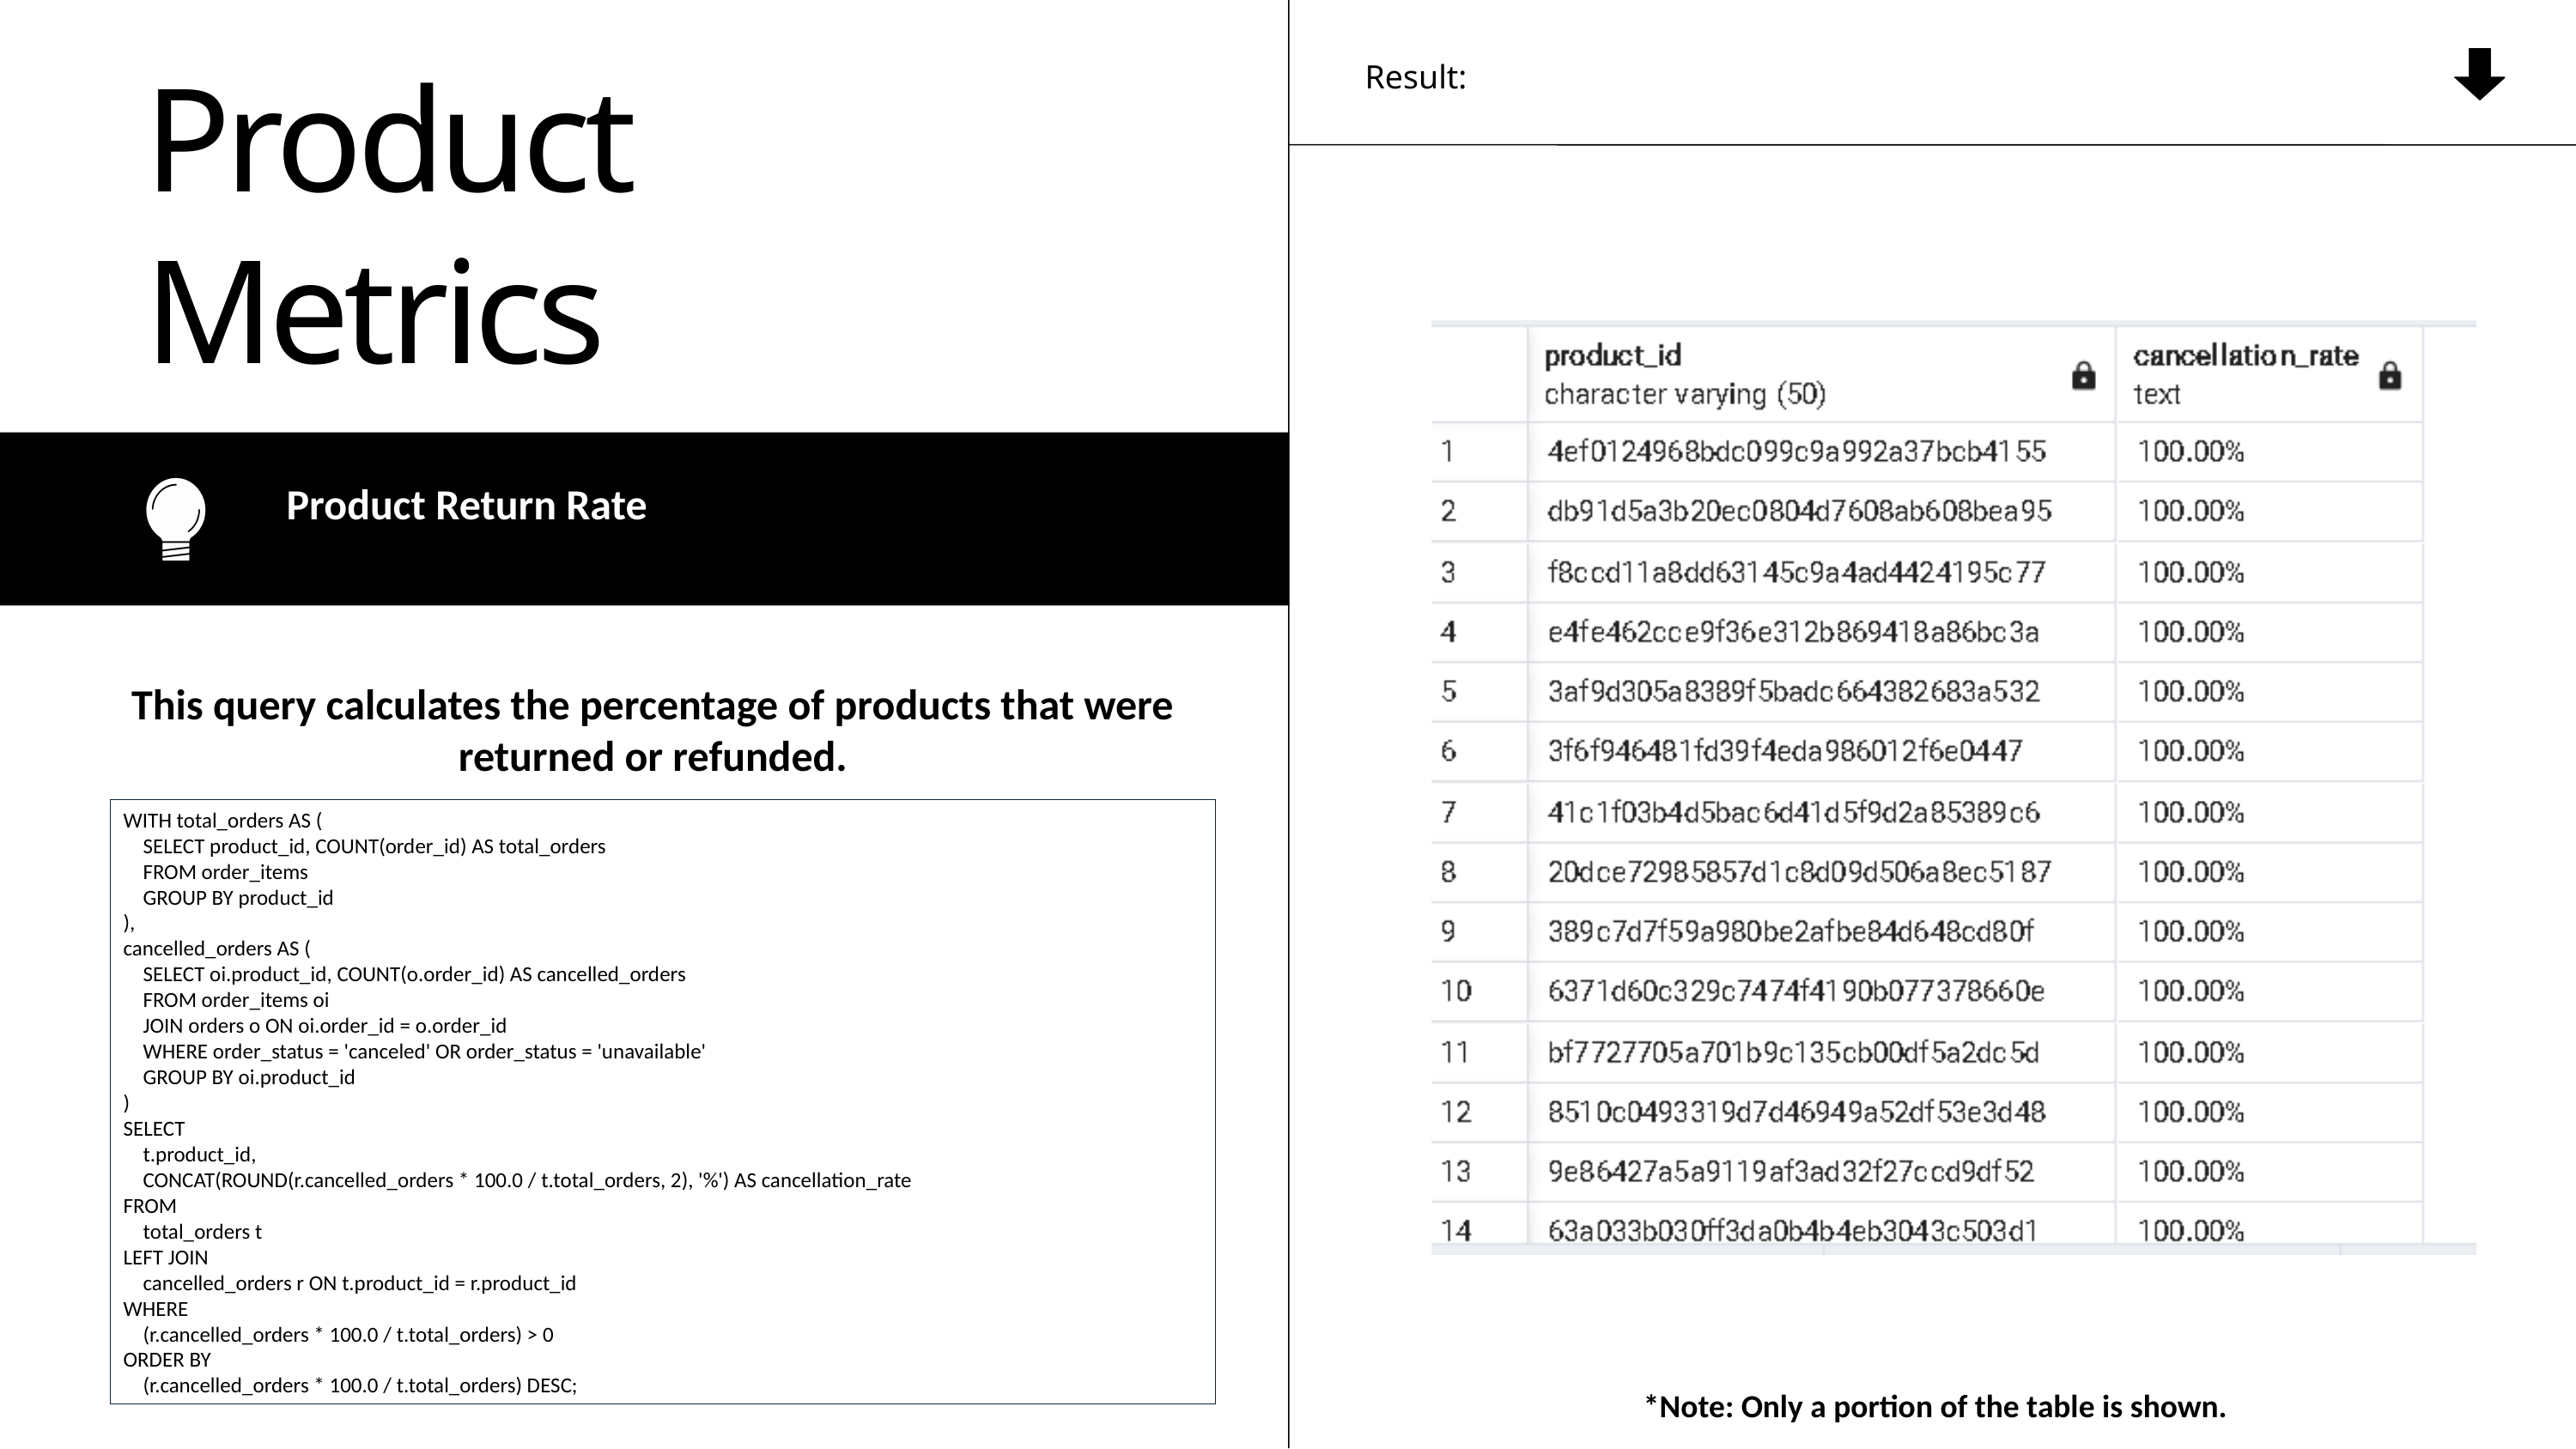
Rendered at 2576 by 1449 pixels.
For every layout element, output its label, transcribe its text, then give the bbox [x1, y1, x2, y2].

text_box [2454, 48, 2506, 100]
text_box This query calculates the percentage of products that were returned or refunded. [118, 670, 1188, 786]
text_box WITH total_orders AS ( SELECT product_id, COUNT(order_id) AS total_orders FROM order_items GROUP BY product_id ), cancelled_orders AS ( SELECT oi.product_id, COUNT(o.order_id) AS cancelled_orders FROM order_items oi JOIN orders o ON oi.order_id = o.order_id WHERE order_status = 'canceled' OR order_status = 'unavailable' GROUP BY oi.product_id ) SELECT t.product_id, CONCAT(ROUND(r.cancelled_orders * 100.0 / t.total_orders, 2), '%') AS cancellation_rate FROM total_orders t LEFT JOIN cancelled_orders r ON t.product_id = r.product_id WHERE (r.cancelled_orders * 100.0 / t.total_orders) > 0 ORDER BY (r.cancelled_orders * 100.0 / t.total_orders) DESC; [110, 799, 1216, 1404]
text_box Product Metrics [144, 48, 1150, 393]
text_box *Note: Only a portion of the table is shown. [1455, 1379, 2415, 1430]
text_box Result: [1364, 50, 1807, 95]
picture [1431, 319, 2477, 1255]
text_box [0, 432, 1290, 606]
